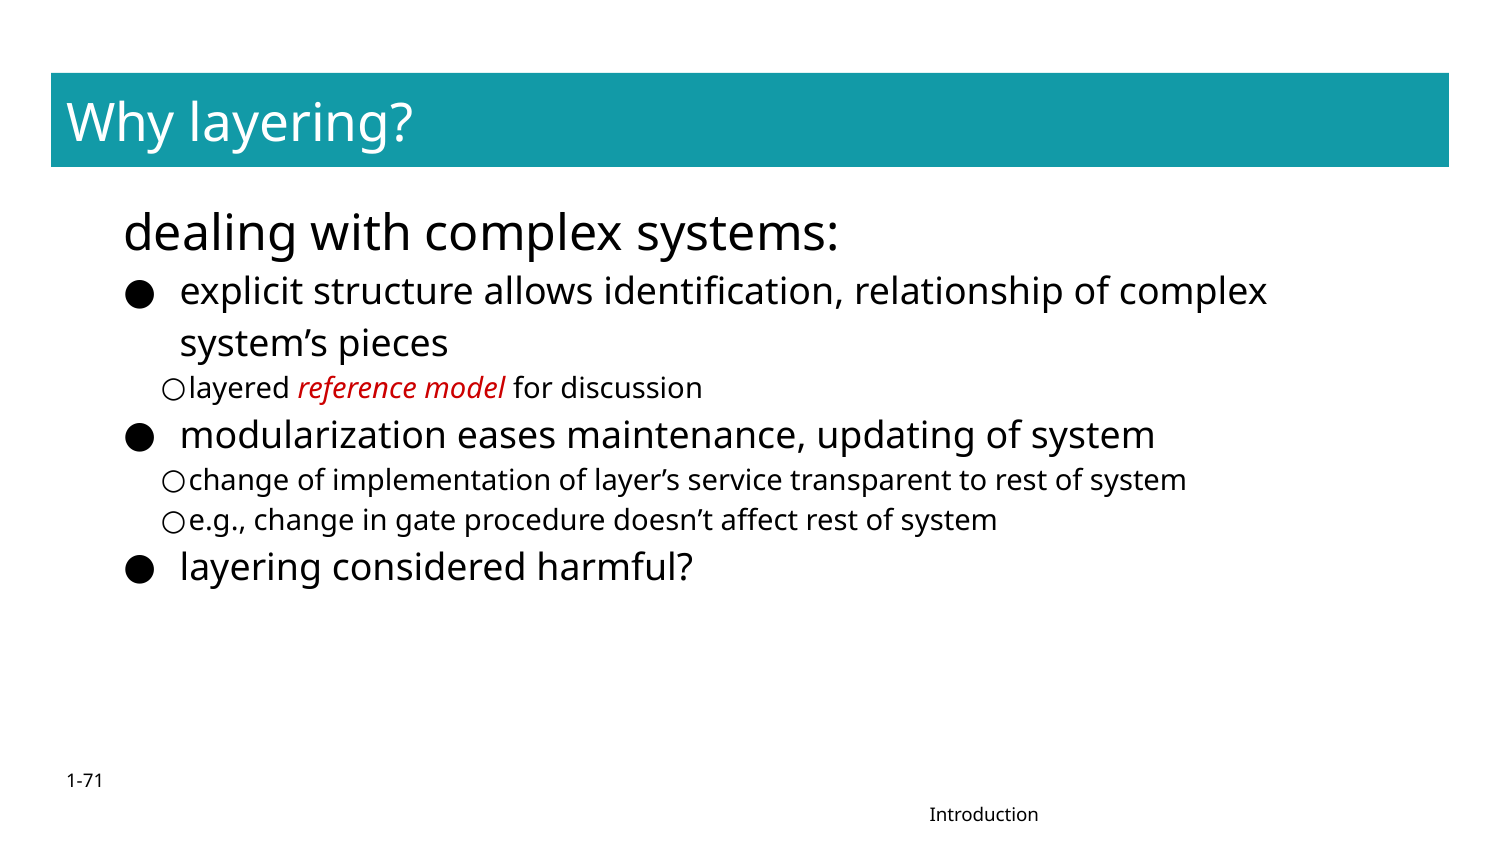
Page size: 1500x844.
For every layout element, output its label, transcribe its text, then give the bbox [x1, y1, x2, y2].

list dealing with complex systems: explicit structure allows identification, relationship of complex system’s pieces layered reference model for discussion modularization eases maintenance, updating of system change of implementation of layer’s service transparent to rest of system e.g., change in gate procedure doesn’t affect rest of system layering considered harmful? [89, 176, 1365, 749]
slide_number 1-71 [51, 749, 192, 814]
footer Introduction [914, 795, 1390, 832]
picture [105, 125, 648, 154]
title Why layering? [51, 72, 1449, 167]
